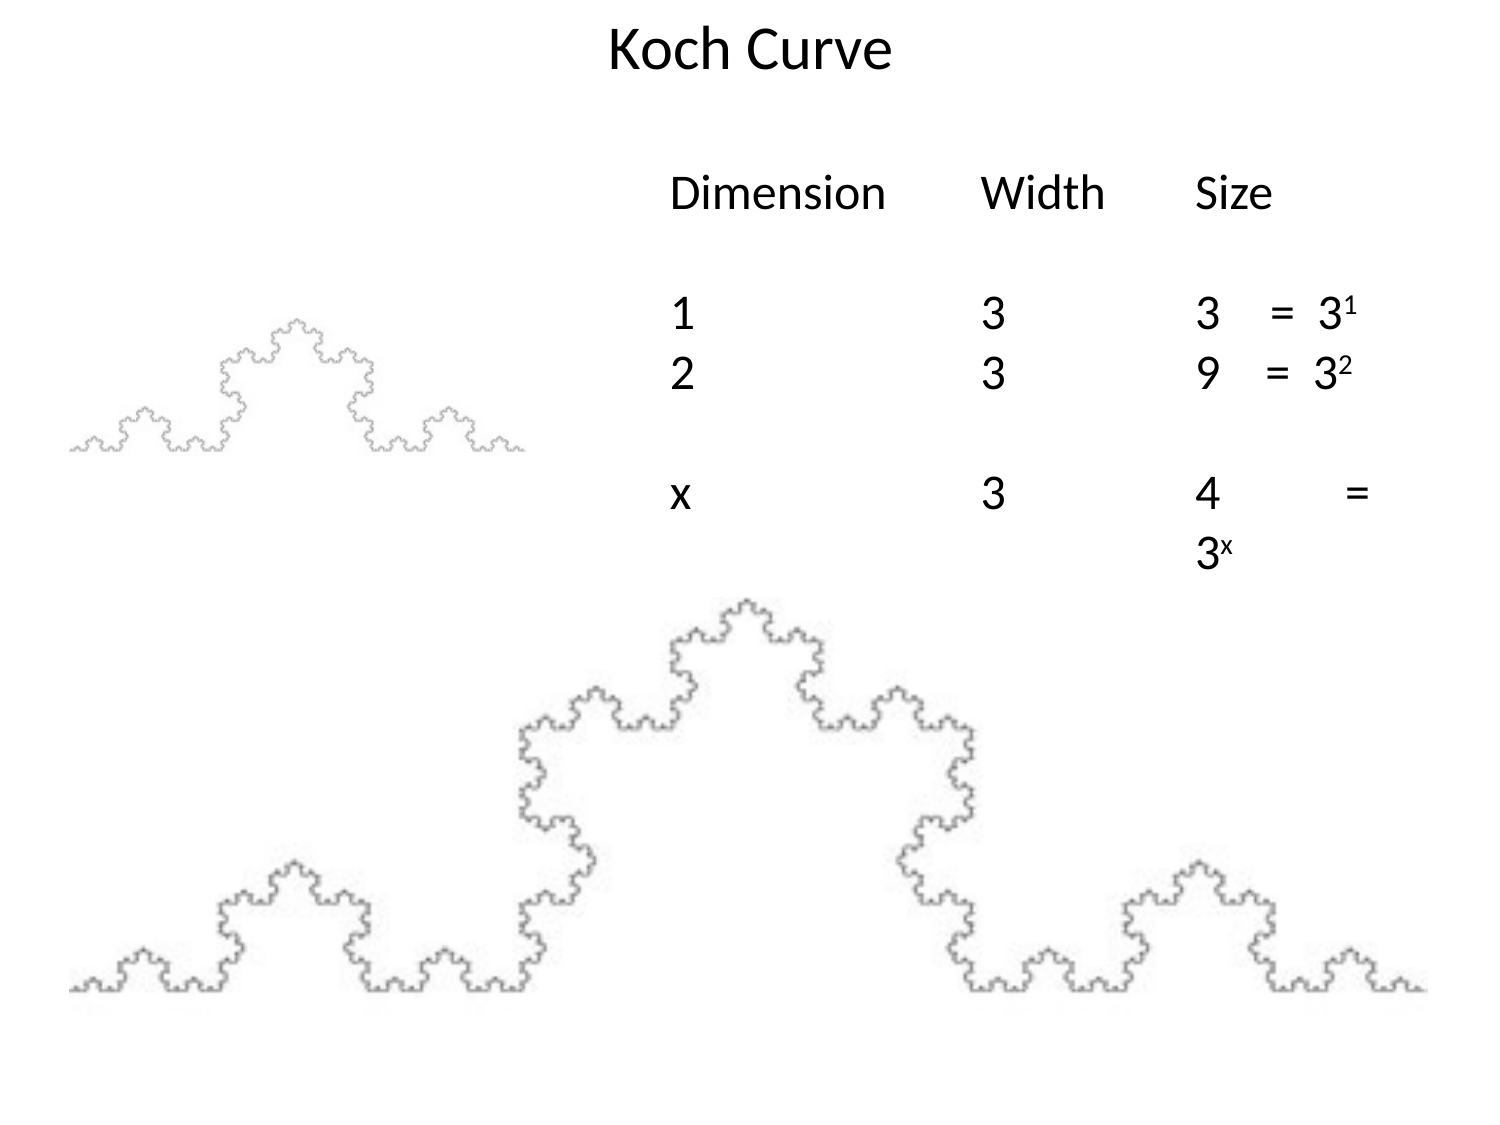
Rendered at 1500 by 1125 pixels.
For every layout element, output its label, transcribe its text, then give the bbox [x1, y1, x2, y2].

text_box Size = 31 9 = 32 4 = 3x [1180, 152, 1410, 595]
text_box Koch Curve [414, 0, 1089, 90]
text_box Dimension 1 2 x [655, 152, 911, 587]
picture [69, 318, 1428, 1125]
text_box Width 3 3 3 [965, 152, 1180, 527]
